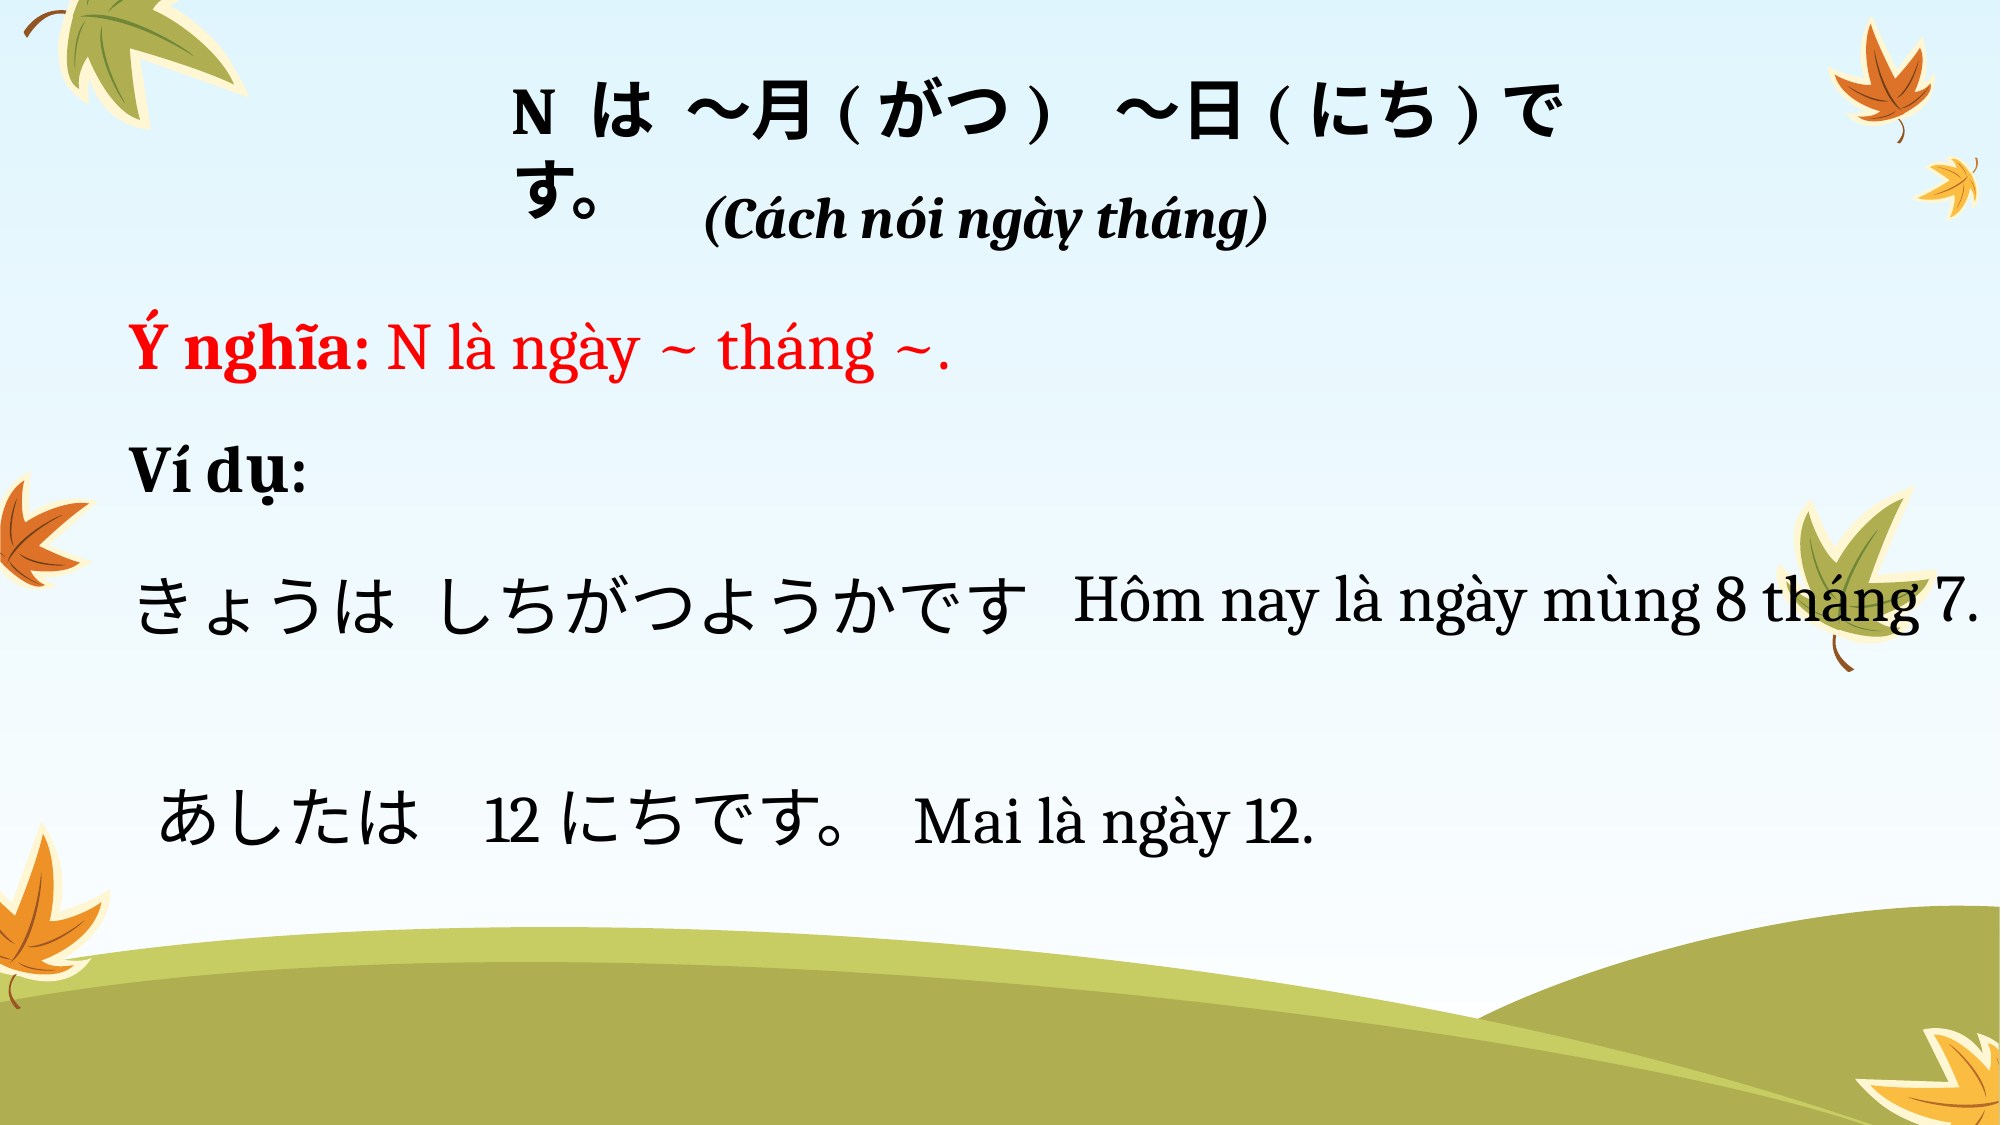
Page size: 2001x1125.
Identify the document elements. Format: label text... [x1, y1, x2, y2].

text_box Ví dụ: [115, 418, 550, 512]
text_box あしたは 12にちです。 [139, 688, 961, 864]
text_box N は ～月(がつ) ～日(にち)です。 [496, 60, 1620, 236]
text_box きょうは しちがつようかです [115, 512, 1059, 652]
text_box Ý nghĩa: N là ngày ~ tháng ~. [115, 295, 1088, 391]
text_box (Cách nói ngày tháng) [686, 172, 1431, 258]
text_box Hôm nay là ngày mùng 8 tháng 7. [1058, 547, 2000, 687]
text_box Mai là ngày 12. [899, 769, 1893, 864]
